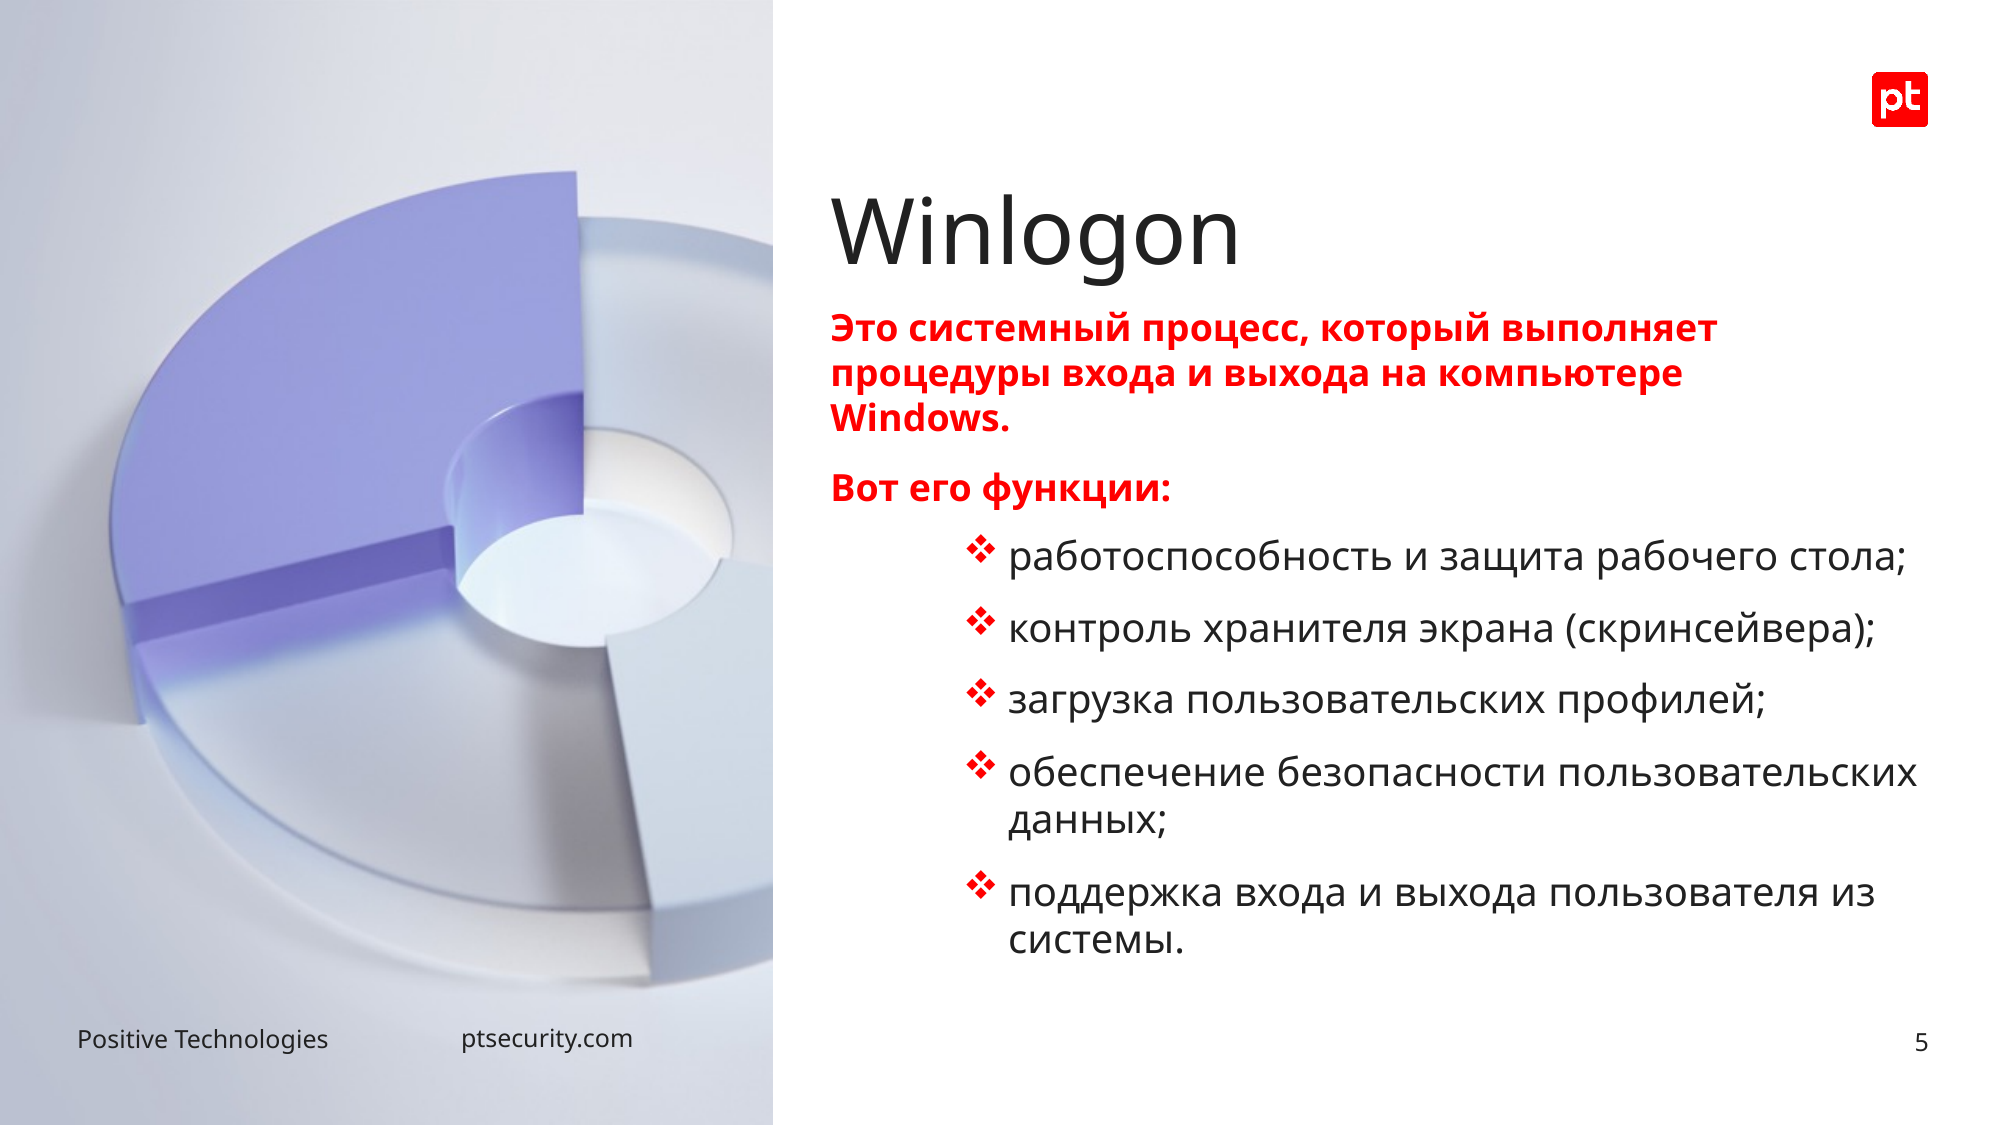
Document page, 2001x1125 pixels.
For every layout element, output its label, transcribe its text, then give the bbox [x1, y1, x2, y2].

list работоспособность и защита рабочего стола; контроль хранителя экрана (скринсейвера); загрузка пользовательских профилей; обеспечение безопасности пользовательских данных; поддержка входа и выхода пользователя из системы. [948, 522, 1944, 1007]
title Winlogon [815, 175, 1944, 356]
list Это системный процесс, который выполняет процедуры входа и выхода на компьютере Windows. Вот его функции: [815, 356, 1811, 503]
picture [0, 0, 773, 1125]
picture [1872, 72, 1928, 127]
slide_number 5 [1608, 1013, 1944, 1074]
